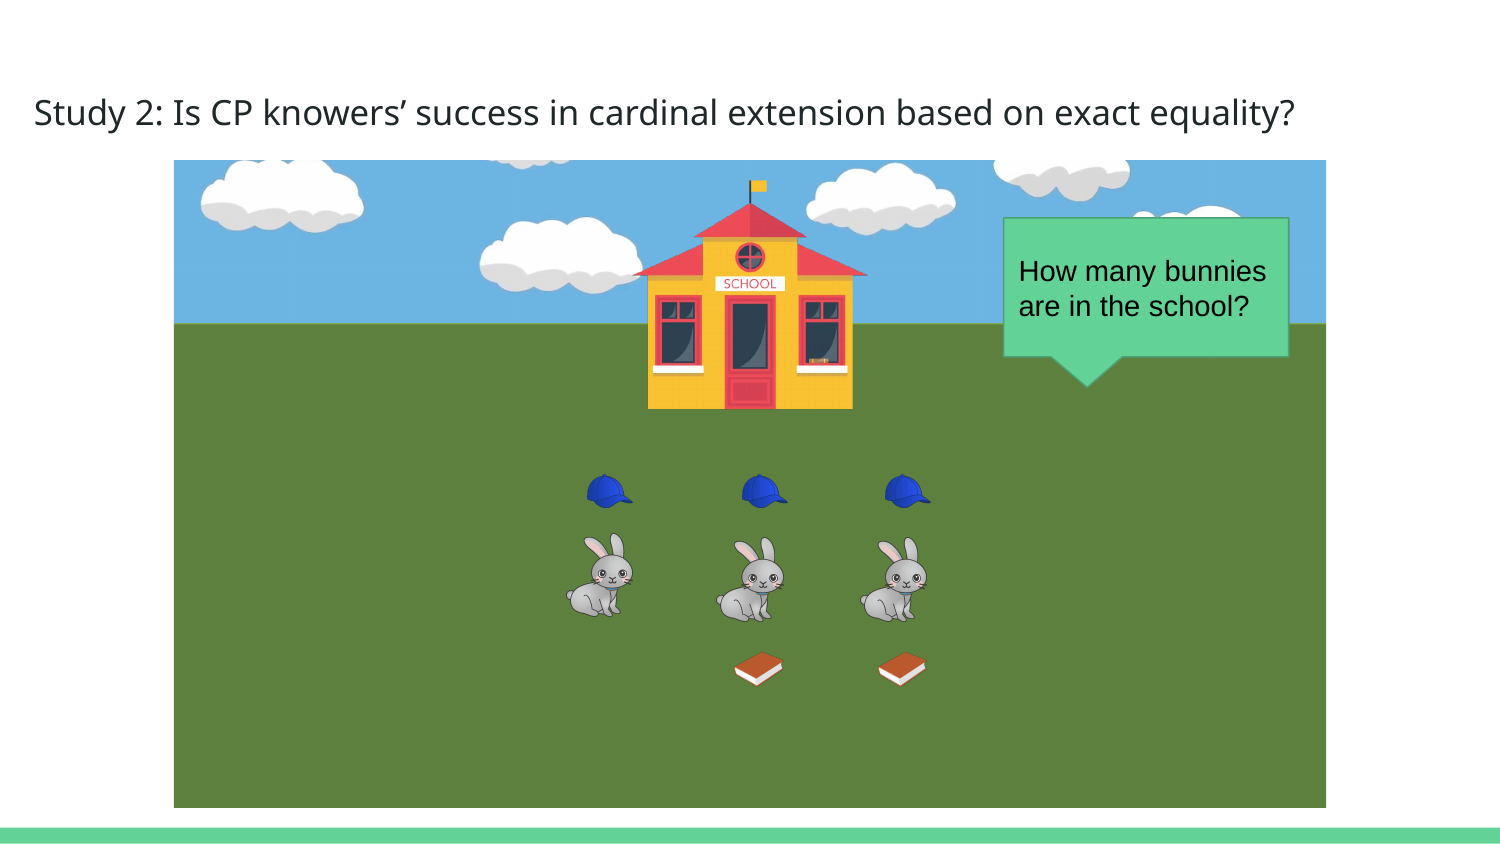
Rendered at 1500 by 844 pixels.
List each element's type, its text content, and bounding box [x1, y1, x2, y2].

picture [173, 159, 1327, 808]
title Study 2: Is CP knowers’ success in cardinal extension based on exact equality? [19, 75, 1500, 170]
